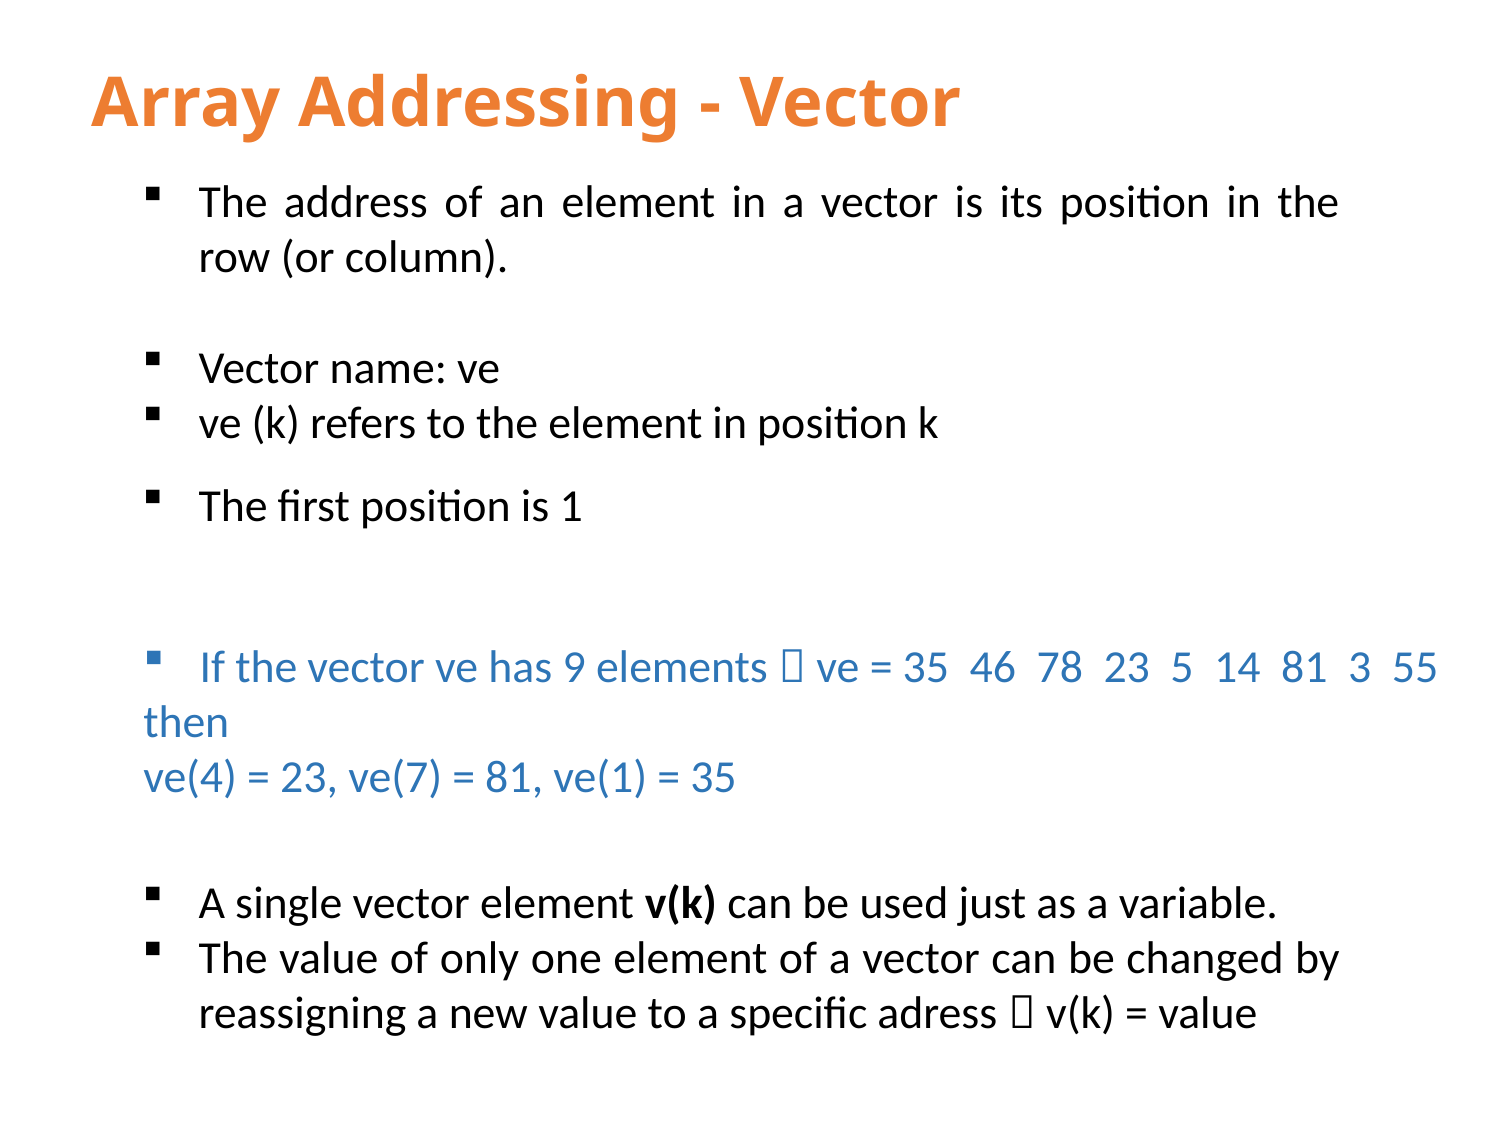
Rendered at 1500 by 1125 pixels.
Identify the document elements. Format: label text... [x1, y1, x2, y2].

text_box Vector name: ve ve (k) refers to the element in position k [127, 329, 1356, 455]
text_box The address of an element in a vector is its position in the row (or column). [127, 164, 1356, 290]
text_box A single vector element v(k) can be used just as a variable. The value of only one element of a vector can be changed by reassigning a new value to a specific adress  v(k) = value [127, 865, 1356, 1045]
text_box The first position is 1 [127, 468, 1356, 538]
title Array Addressing - Vector [76, 54, 1412, 154]
text_box If the vector ve has 9 elements  ve = 35 46 78 23 5 14 81 3 55 then ve(4) = 23, ve(7) = 81, ve(1) = 35 [128, 628, 1483, 809]
